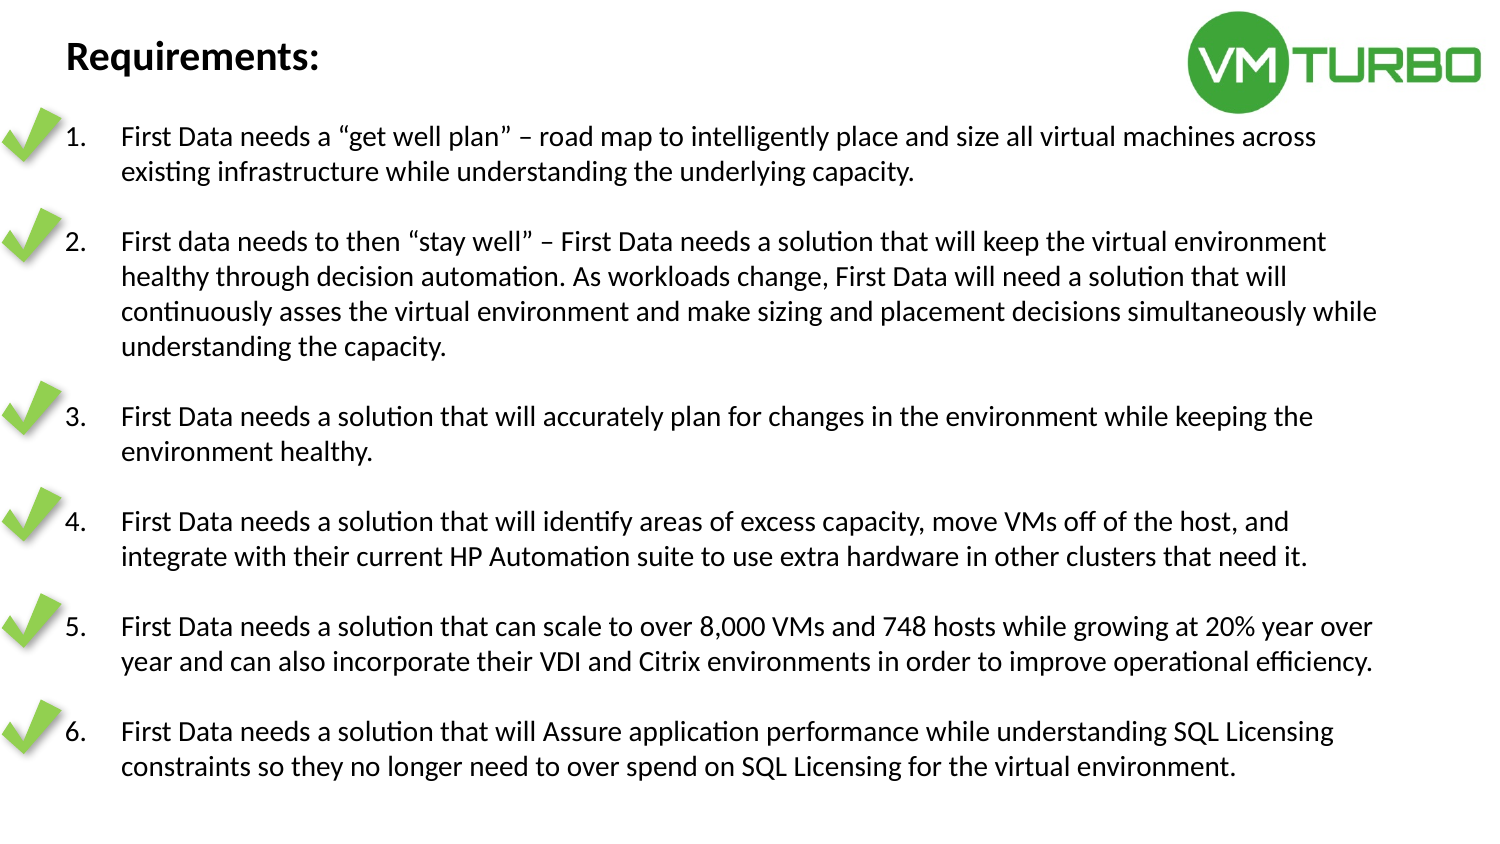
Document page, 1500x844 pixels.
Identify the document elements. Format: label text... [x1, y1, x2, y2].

text_box [1, 486, 62, 542]
text_box [1, 593, 62, 648]
picture [1186, 9, 1488, 123]
text_box [1, 699, 62, 755]
text_box [1, 380, 62, 436]
text_box [1, 107, 62, 162]
text_box [1, 207, 62, 263]
text_box Requirements: [51, 21, 336, 132]
text_box First Data needs a “get well plan” – road map to intelligently place and size all virtual machines across existing infrastructure while understanding the underlying capacity. First data needs to then “stay well” – First Data needs a solution that will keep the virtual environment healthy through decision automation. As workloads change, First Data will need a solution that will continuously asses the virtual environment and make sizing and placement decisions simultaneously while understanding the capacity. First Data needs a solution that will accurately plan for changes in the environment while keeping the environment healthy. First Data needs a solution that will identify areas of excess capacity, move VMs off of the host, and integrate with their current HP Automation suite to use extra hardware in other clusters that need it. First Data needs a solution that can scale to over 8,000 VMs and 748 hosts while growing at 20% year over year and can also incorporate their VDI and Citrix environments in order to improve operational efficiency. First Data needs a solution that will Assure application performance while understanding SQL Licensing constraints so they no longer need to over spend on SQL Licensing for the virtual environment. [49, 110, 1413, 790]
